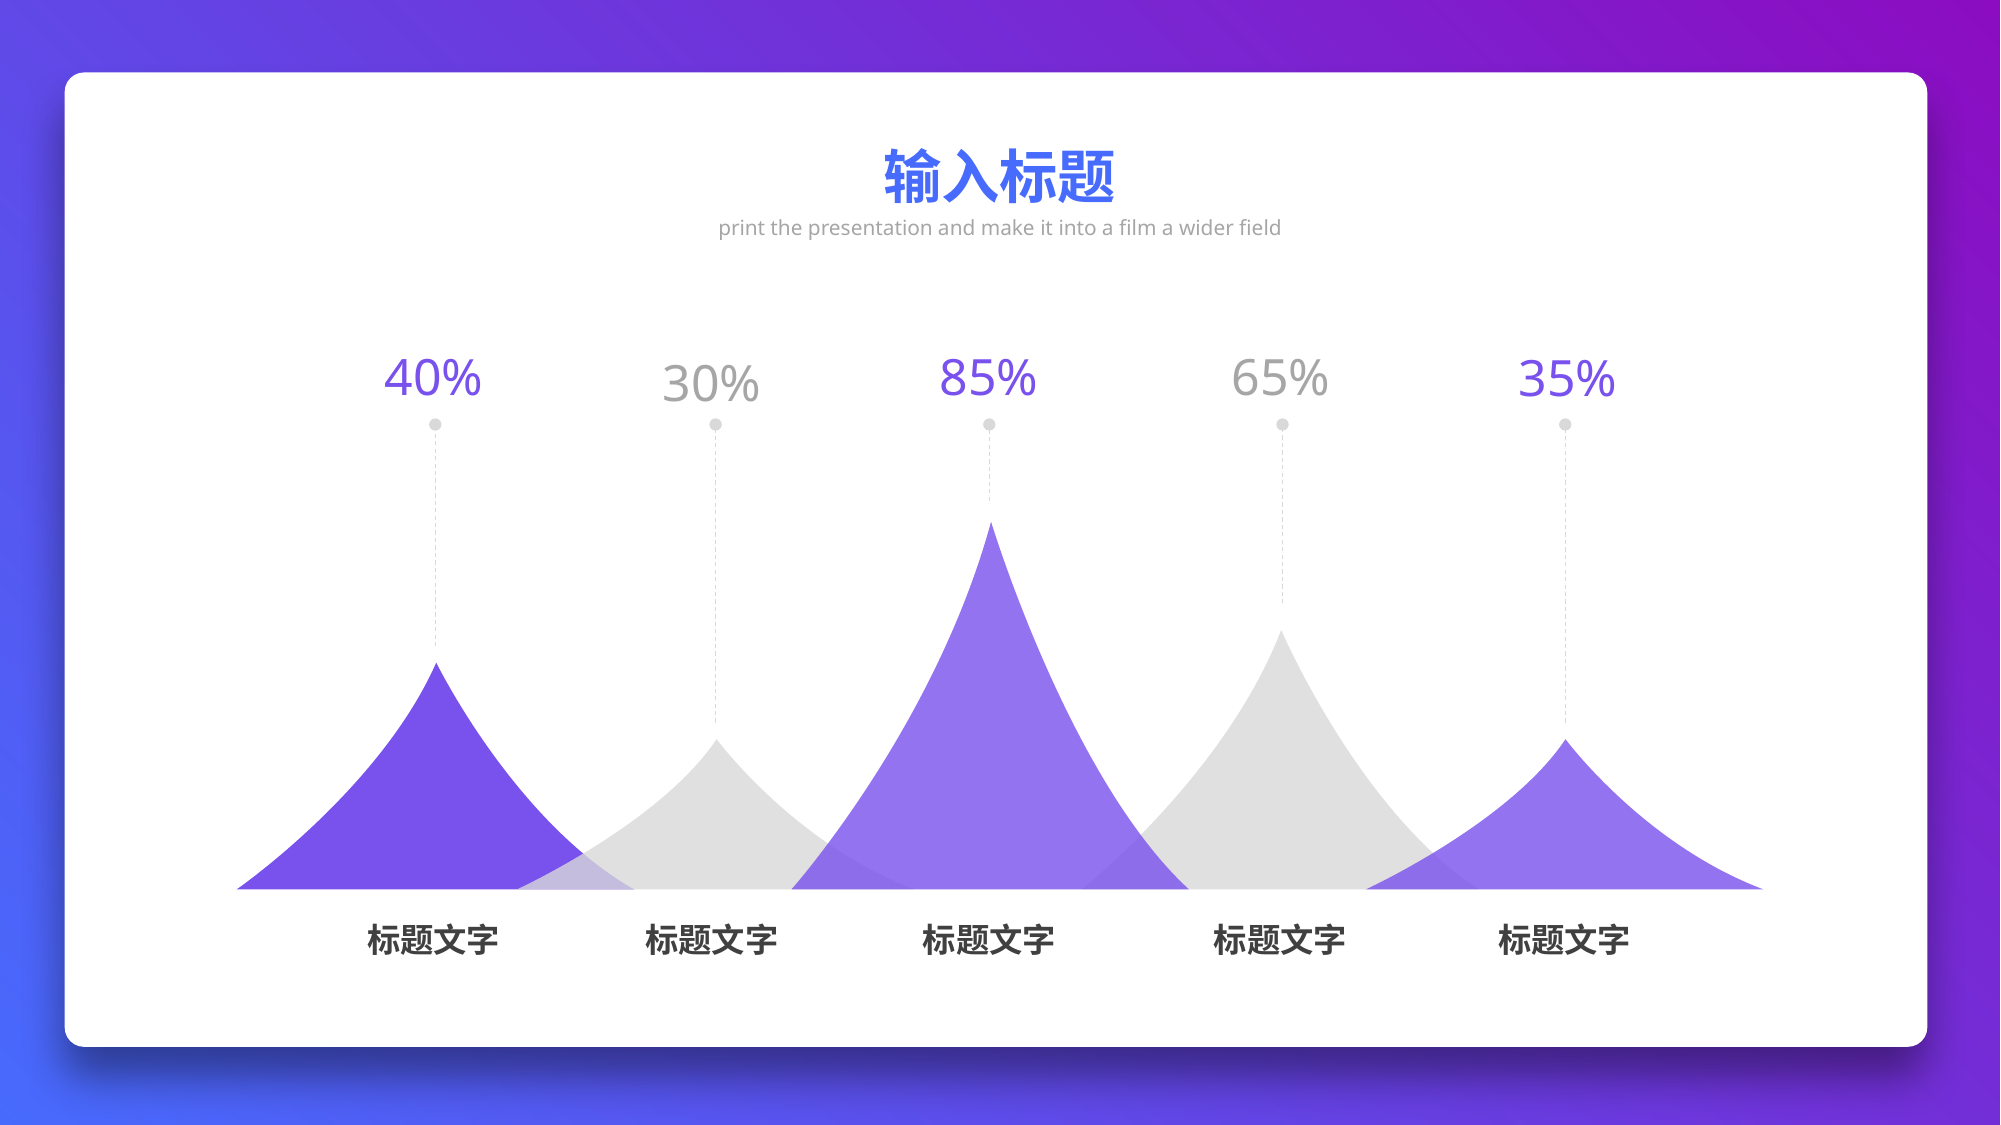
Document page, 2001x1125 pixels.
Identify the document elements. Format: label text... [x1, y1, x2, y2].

text_box [63, 71, 1929, 1048]
text_box 输入标题 [868, 133, 1132, 207]
text_box print the presentation and make it into a film a wider field [675, 207, 1325, 248]
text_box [236, 354, 1764, 966]
